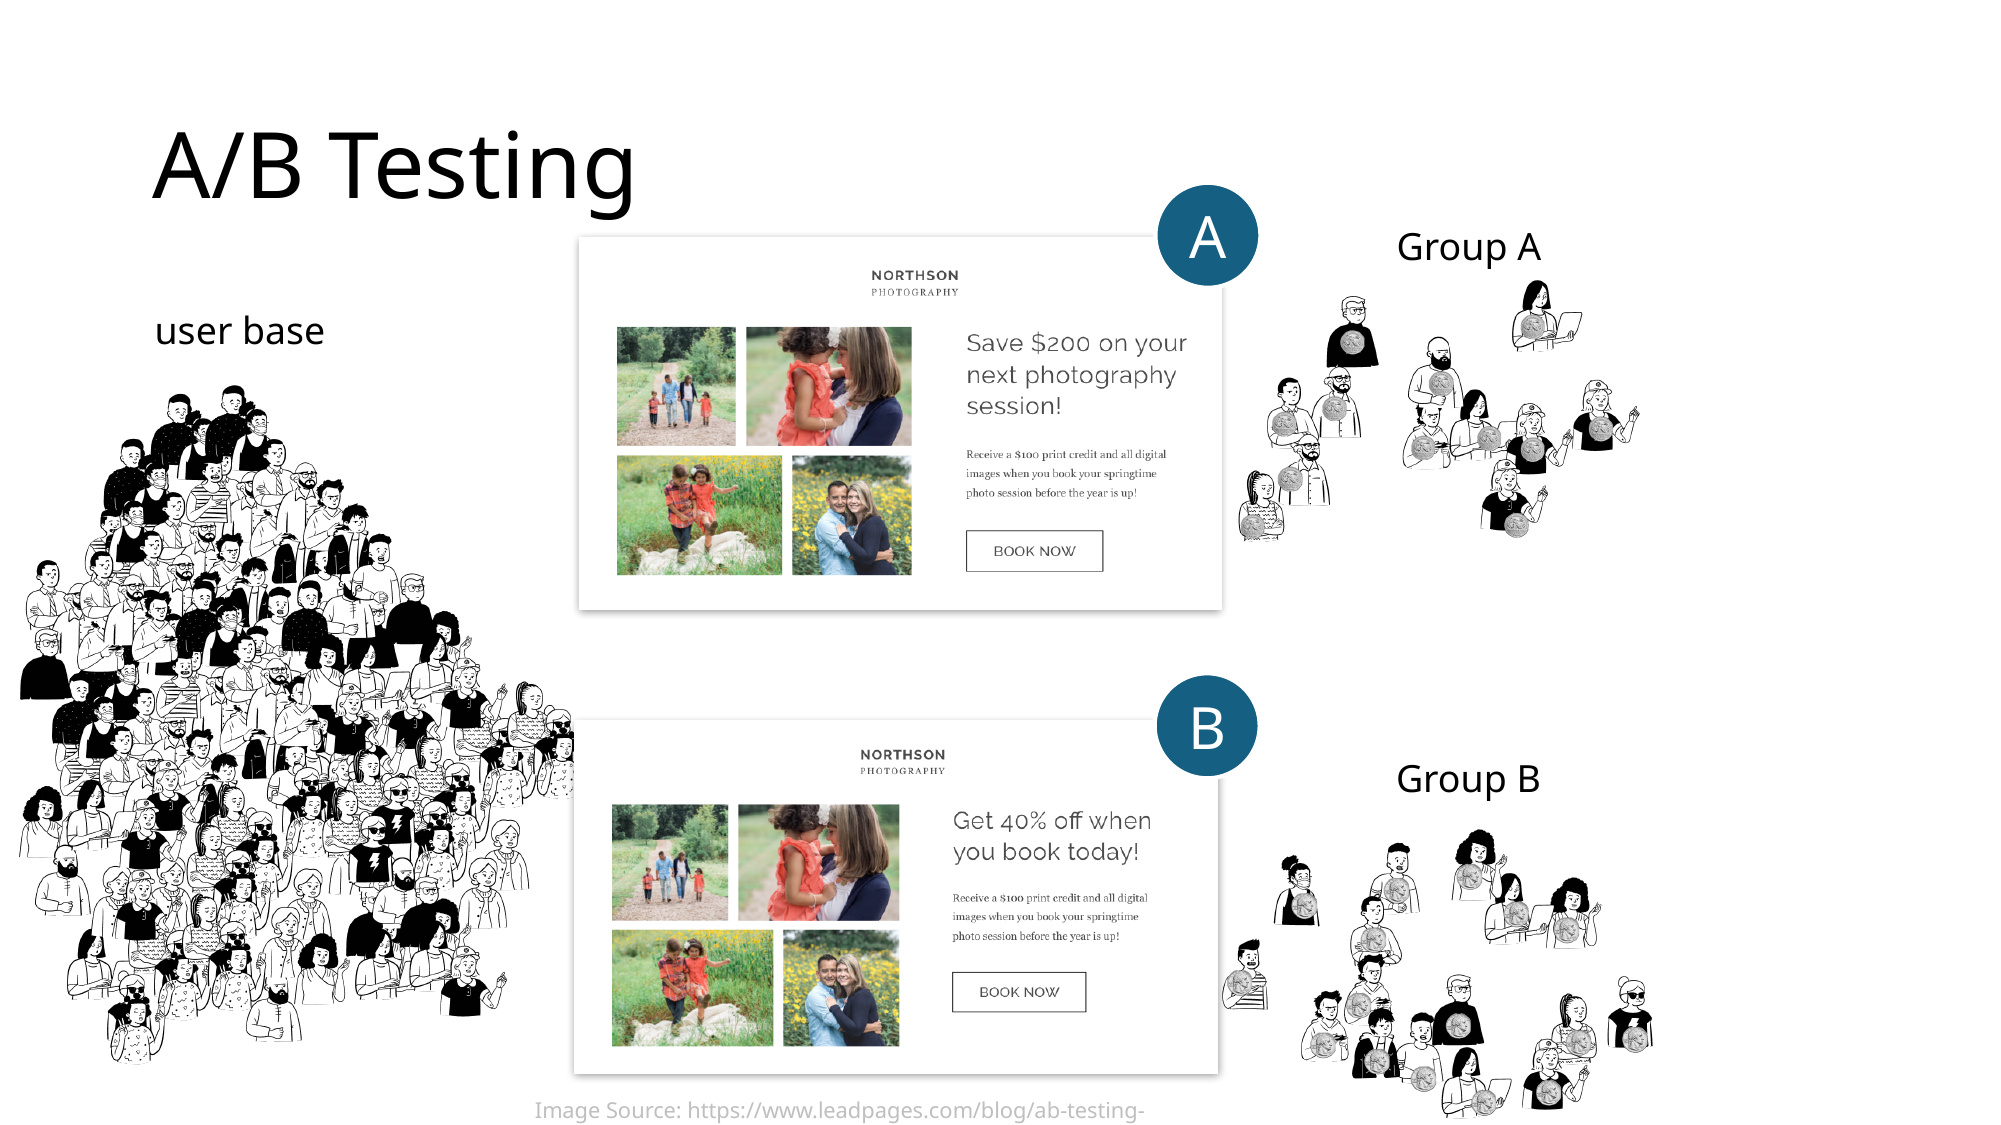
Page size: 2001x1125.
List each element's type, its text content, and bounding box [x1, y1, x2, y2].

picture [1220, 827, 1655, 1121]
text_box Group A [1381, 215, 1557, 276]
text_box Group B [1381, 747, 1557, 808]
picture [1236, 278, 1642, 544]
text_box A [1153, 180, 1263, 290]
picture [17, 251, 1208, 1066]
text_box B [1152, 671, 1262, 781]
text_box Image Source: https://www.leadpages.com/blog/ab-testing-split-testing/ [520, 1088, 1208, 1125]
title A/B Testing [137, 59, 1863, 278]
text_box user base [139, 299, 341, 360]
